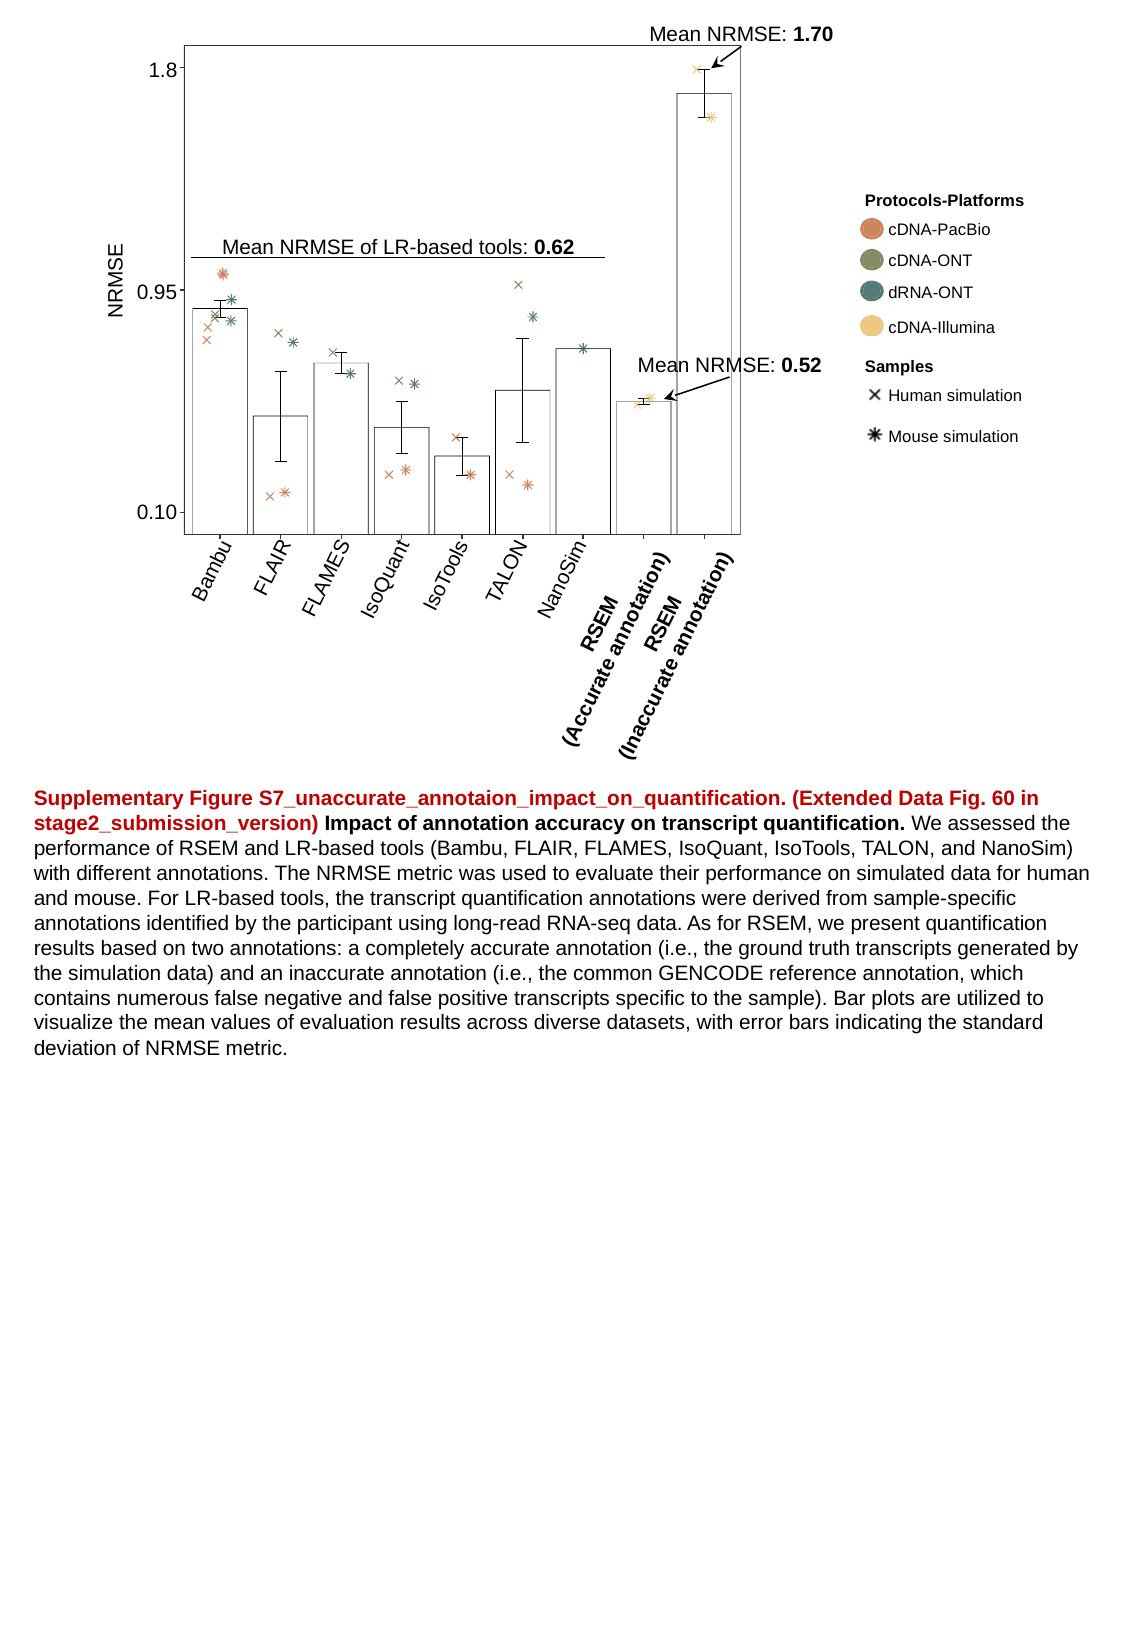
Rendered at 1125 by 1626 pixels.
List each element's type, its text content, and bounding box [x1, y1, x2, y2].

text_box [101, 20, 867, 782]
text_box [840, 185, 1055, 447]
text_box Supplementary Figure S7_unaccurate_annotaion_impact_on_quantification. (Extended Data Fig. 60 in stage2_submission_version) Impact of annotation accuracy on transcript quantification. We assessed the performance of RSEM and LR-based tools (Bambu, FLAIR, FLAMES, IsoQuant, IsoTools, TALON, and NanoSim) with different annotations. The NRMSE metric was used to evaluate their performance on simulated data for human and mouse. For LR-based tools, the transcript quantification annotations were derived from sample-specific annotations identified by the participant using long-read RNA-seq data. As for RSEM, we present quantification results based on two annotations: a completely accurate annotation (i.e., the ground truth transcripts generated by the simulation data) and an inaccurate annotation (i.e., the common GENCODE reference annotation, which contains numerous false negative and false positive transcripts specific to the sample). Bar plots are utilized to visualize the mean values of evaluation results across diverse datasets, with error bars indicating the standard deviation of NRMSE metric. [19, 777, 1106, 1067]
